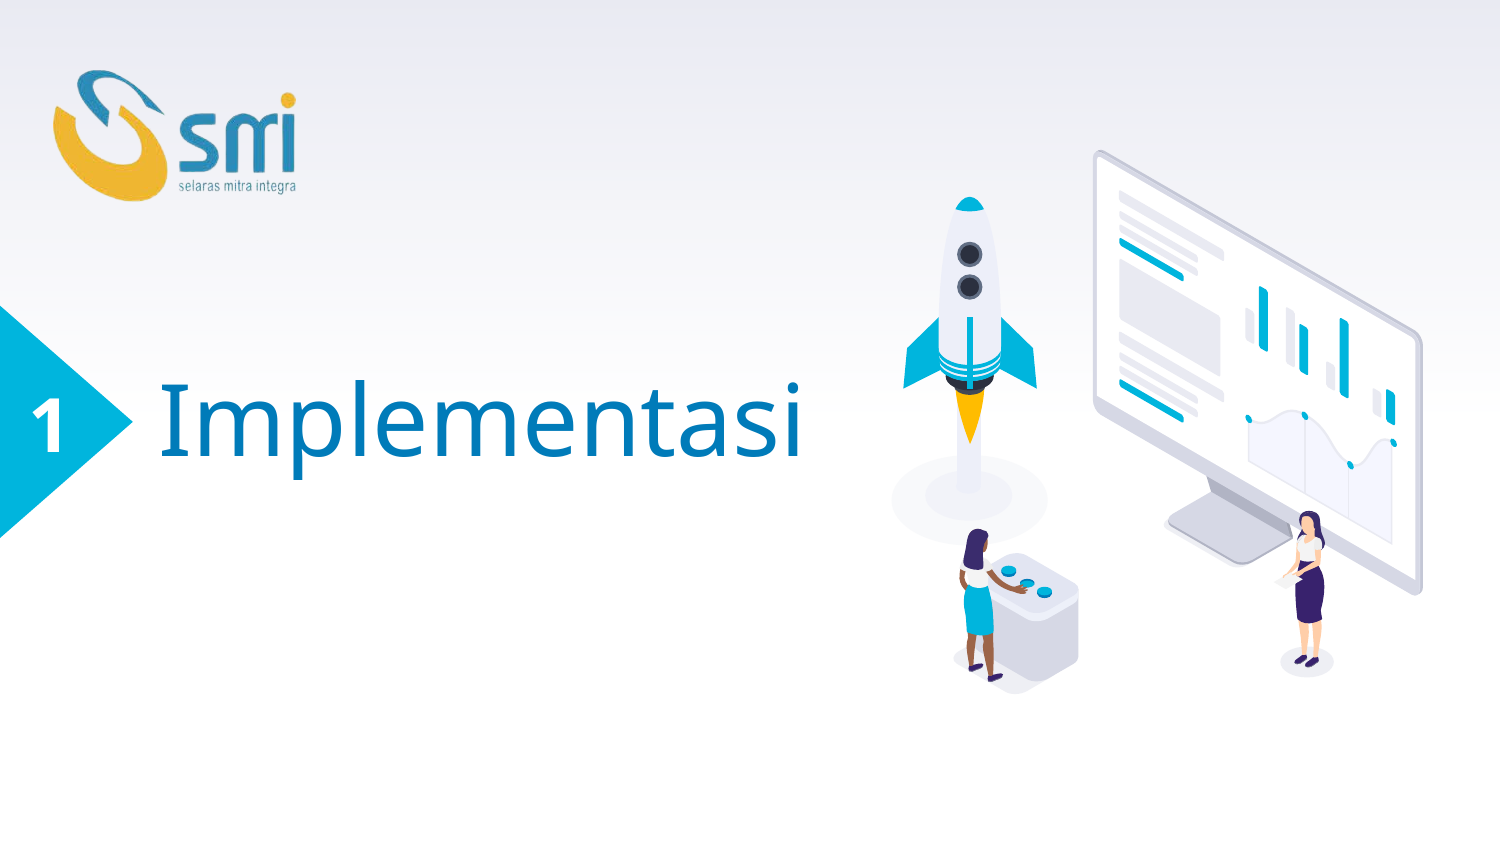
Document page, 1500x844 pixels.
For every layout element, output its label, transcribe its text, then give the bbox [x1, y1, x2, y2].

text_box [891, 149, 1424, 695]
picture [53, 44, 306, 213]
text_box 1 [0, 306, 100, 540]
title Implementasi [158, 285, 886, 477]
